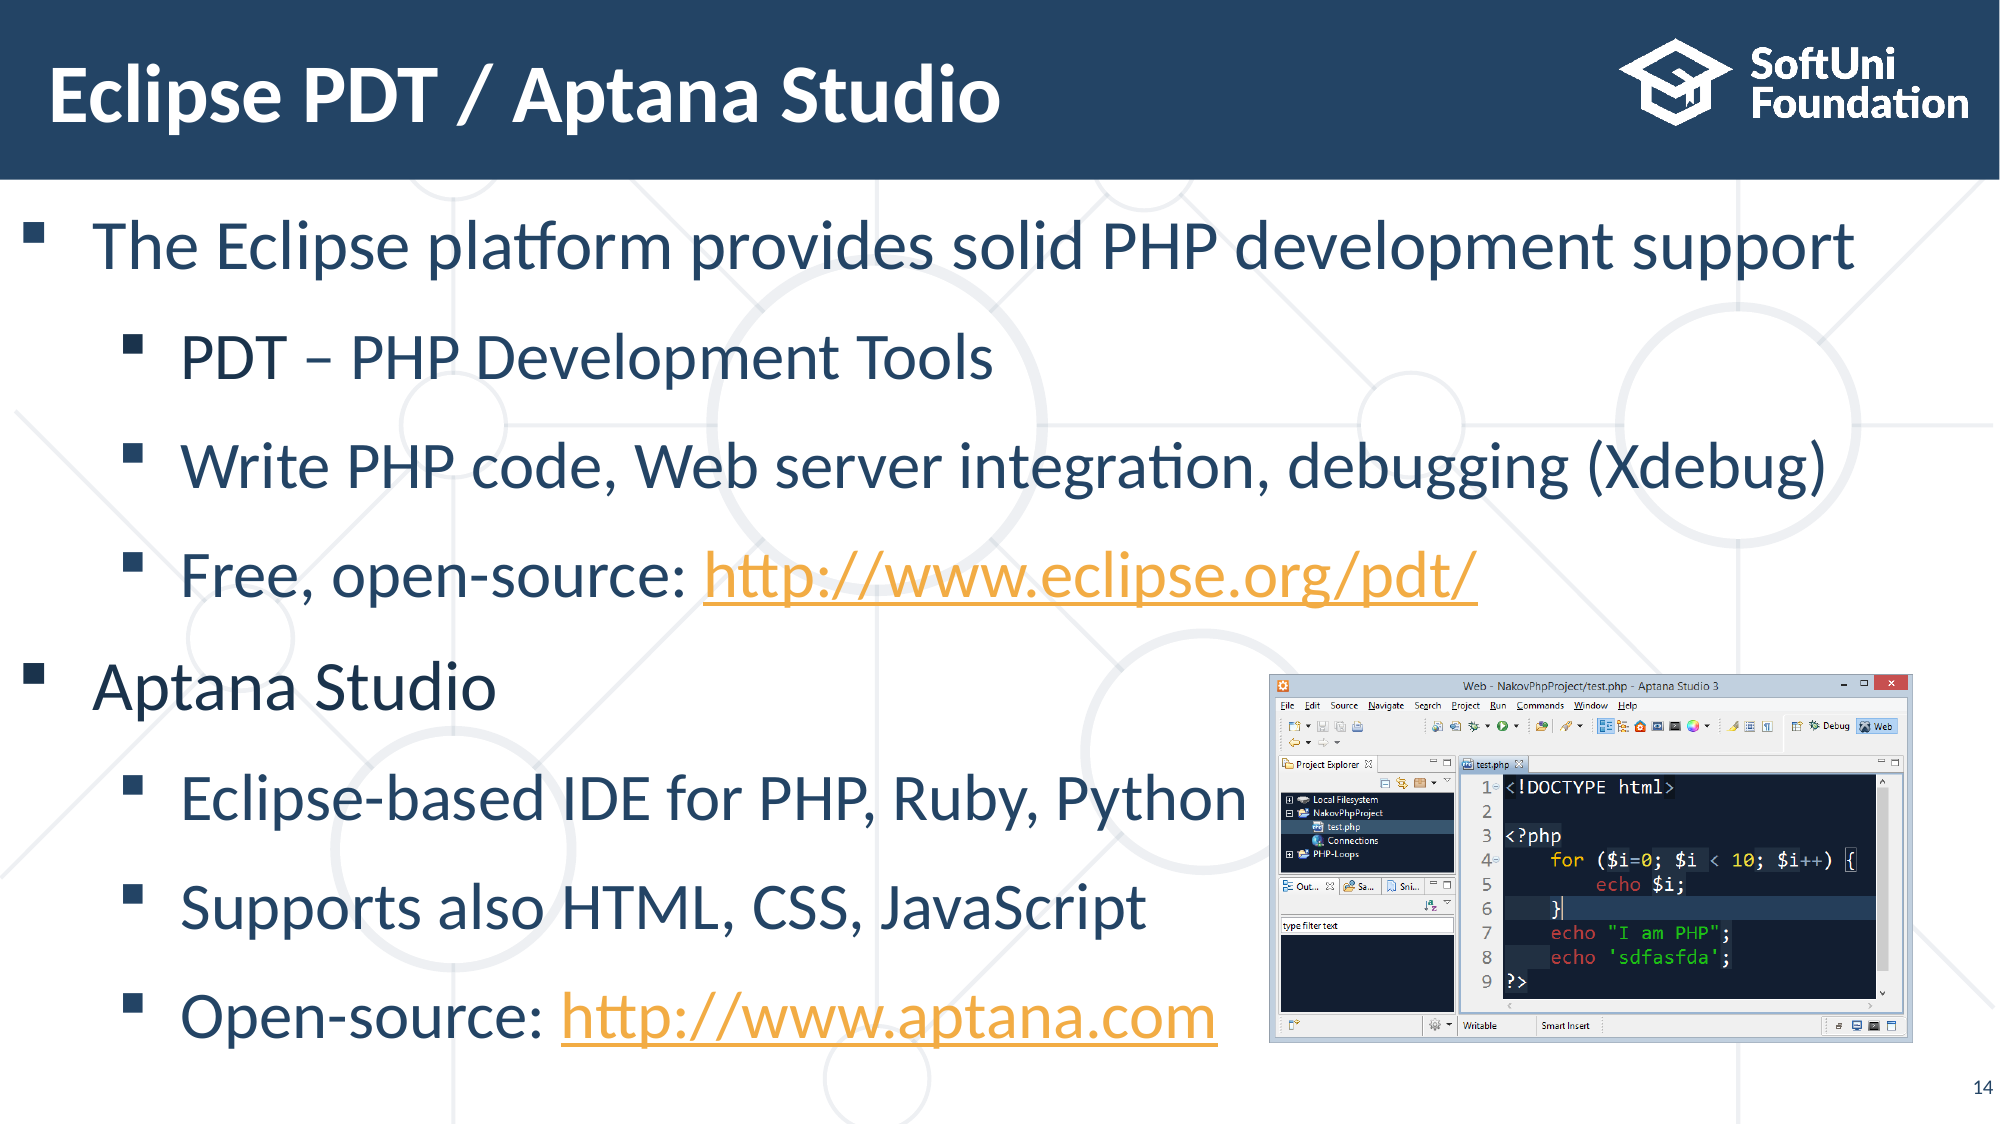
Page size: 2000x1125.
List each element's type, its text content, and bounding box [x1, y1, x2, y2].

title Eclipse PDT / Aptana Studio [31, 16, 1591, 162]
slide_number 14 [1937, 1070, 2000, 1103]
picture [1269, 674, 1913, 1043]
picture [1618, 38, 1968, 126]
list The Eclipse platform provides solid PHP development support PDT – PHP Development Tools Write PHP code, Web server integration, debugging (Xdebug) Free, open-source: http://www.eclipse.org/pdt/ Aptana Studio Eclipse-based IDE for PHP, Ruby, Python Supports also HTML, CSS, JavaScript Open-source: http://www.aptana.com [0, 188, 1937, 1103]
